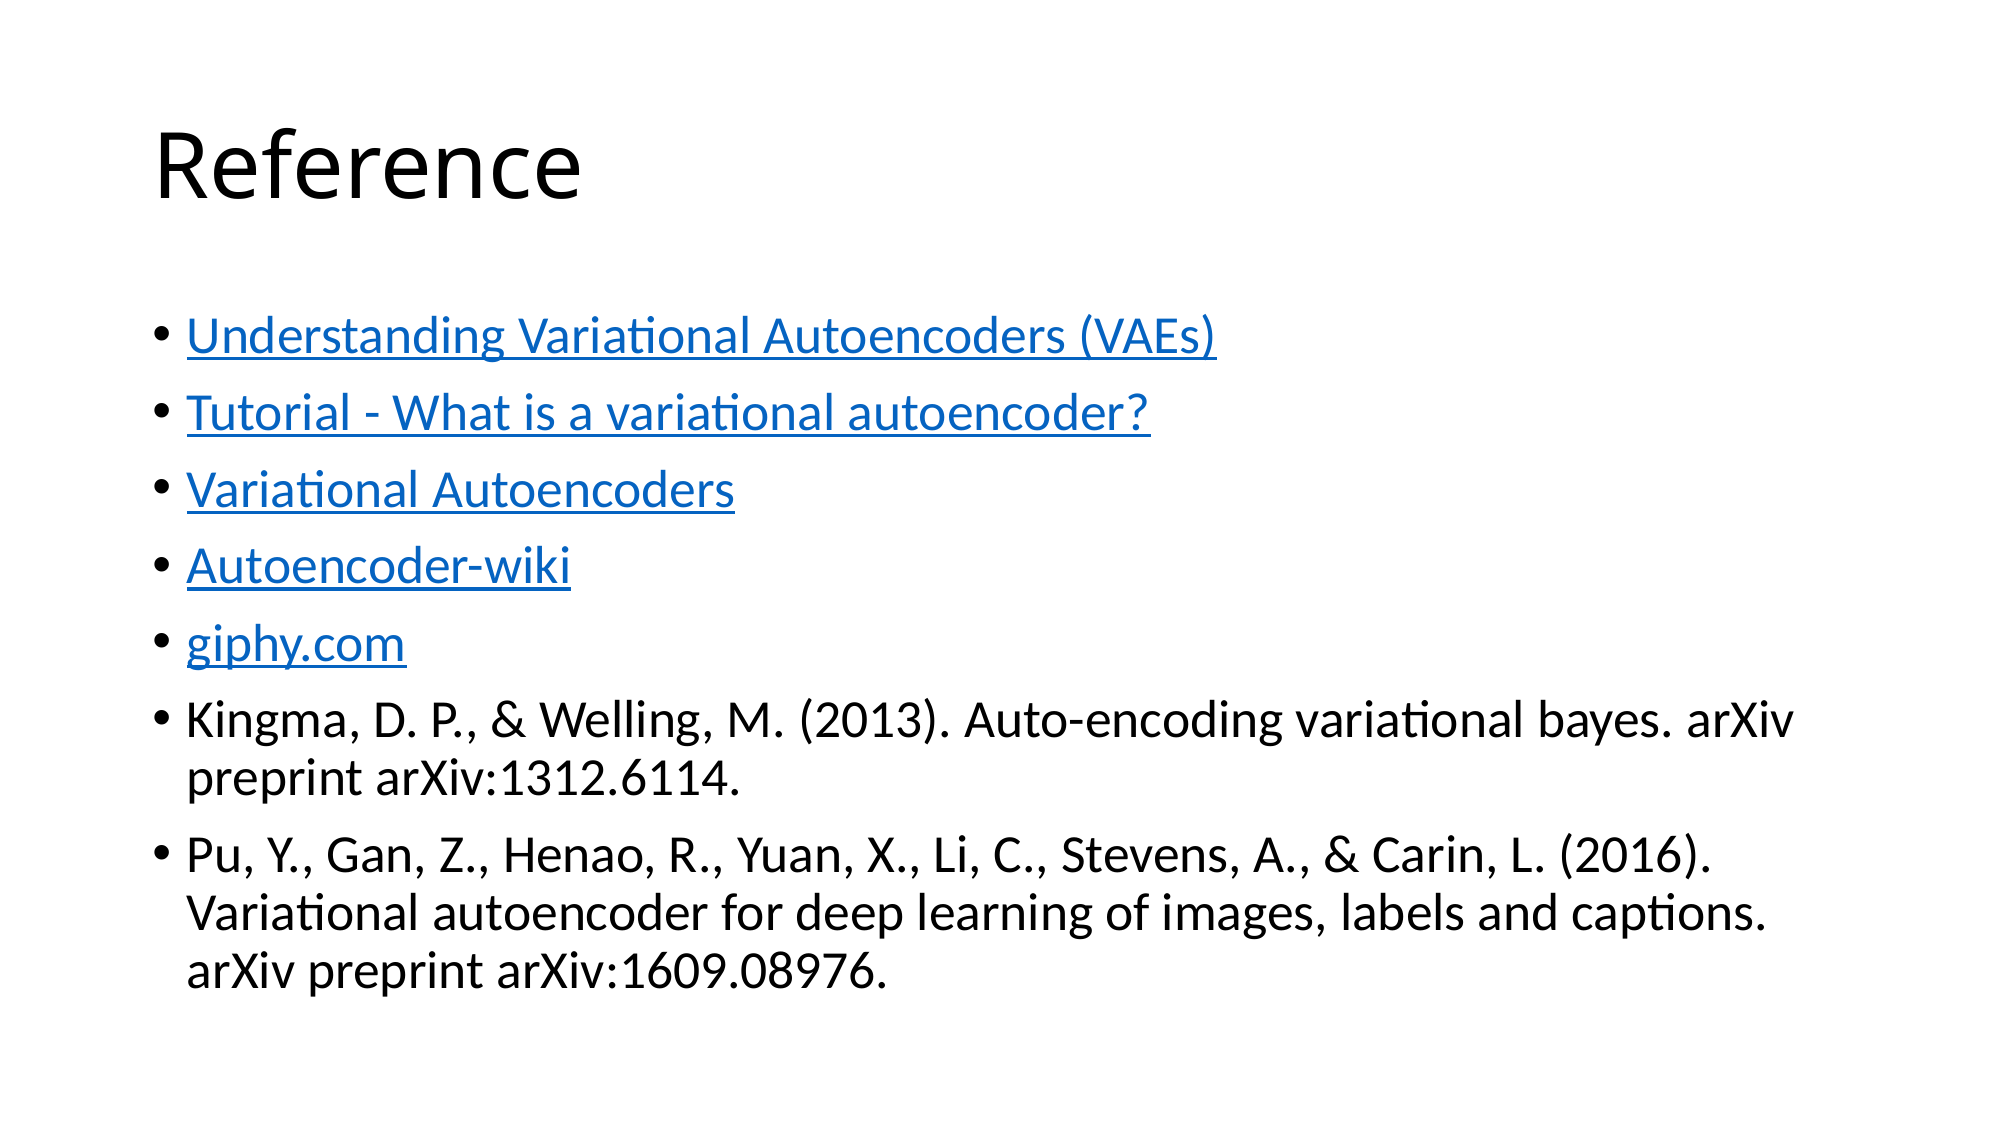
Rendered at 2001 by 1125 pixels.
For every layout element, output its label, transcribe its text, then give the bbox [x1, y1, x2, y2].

title Reference [137, 59, 1863, 278]
list Understanding Variational Autoencoders (VAEs) Tutorial - What is a variational autoencoder? Variational Autoencoders Autoencoder-wiki giphy.com Kingma, D. P., & Welling, M. (2013). Auto-encoding variational bayes. arXiv preprint arXiv:1312.6114. Pu, Y., Gan, Z., Henao, R., Yuan, X., Li, C., Stevens, A., & Carin, L. (2016). Variational autoencoder for deep learning of images, labels and captions. arXiv preprint arXiv:1609.08976. [137, 299, 1863, 1014]
